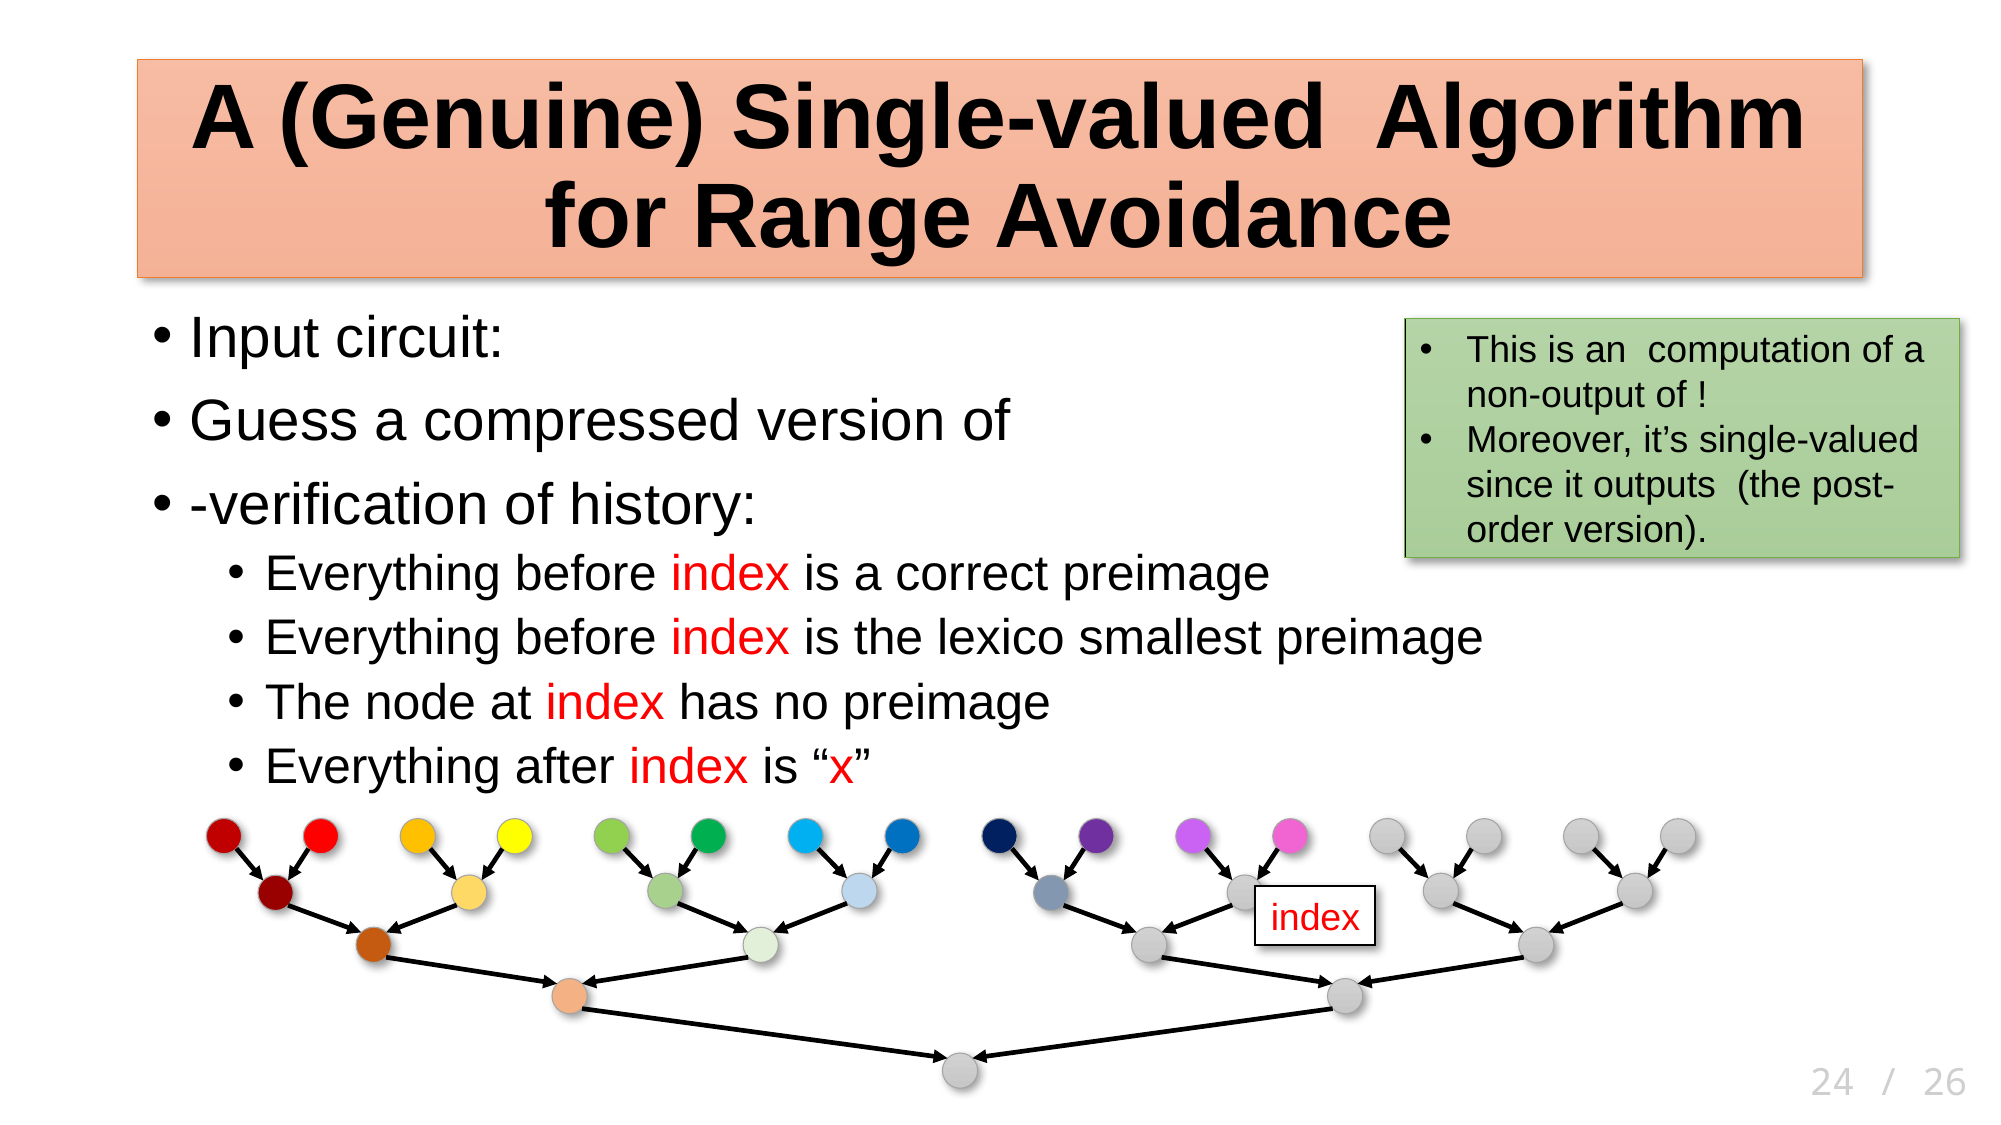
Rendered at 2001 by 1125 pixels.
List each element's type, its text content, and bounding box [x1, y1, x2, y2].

text_box 24 / 26 [1794, 1050, 2000, 1110]
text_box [582, 818, 1696, 1089]
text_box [206, 818, 582, 984]
text_box [551, 984, 582, 1015]
